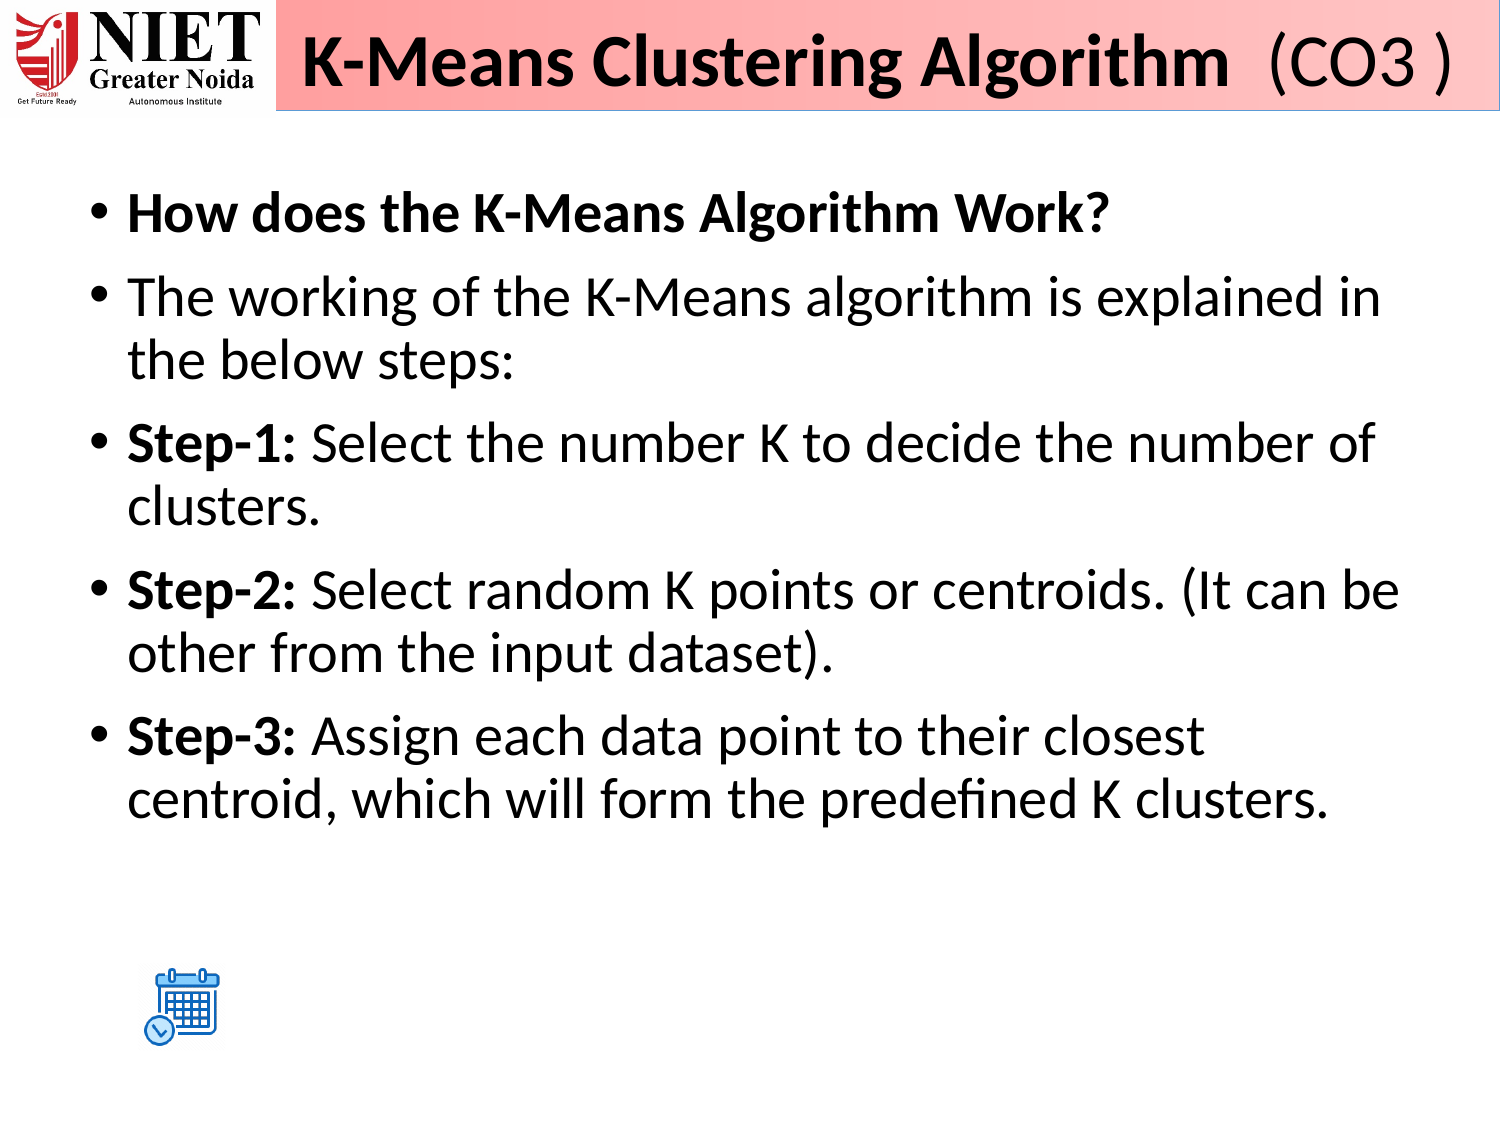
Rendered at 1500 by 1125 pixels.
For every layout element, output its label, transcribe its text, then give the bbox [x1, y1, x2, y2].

text_box K-Means Clustering Algorithm (CO3 ) [284, 9, 1475, 103]
picture [0, 0, 276, 118]
picture [137, 962, 226, 1051]
list How does the K-Means Algorithm Work? The working of the K-Means algorithm is explained in the below steps: Step-1: Select the number K to decide the number of clusters. Step-2: Select random K points or centroids. (It can be other from the input dataset). Step-3: Assign each data point to their closest centroid, which will form the predefined K clusters. [75, 174, 1425, 918]
